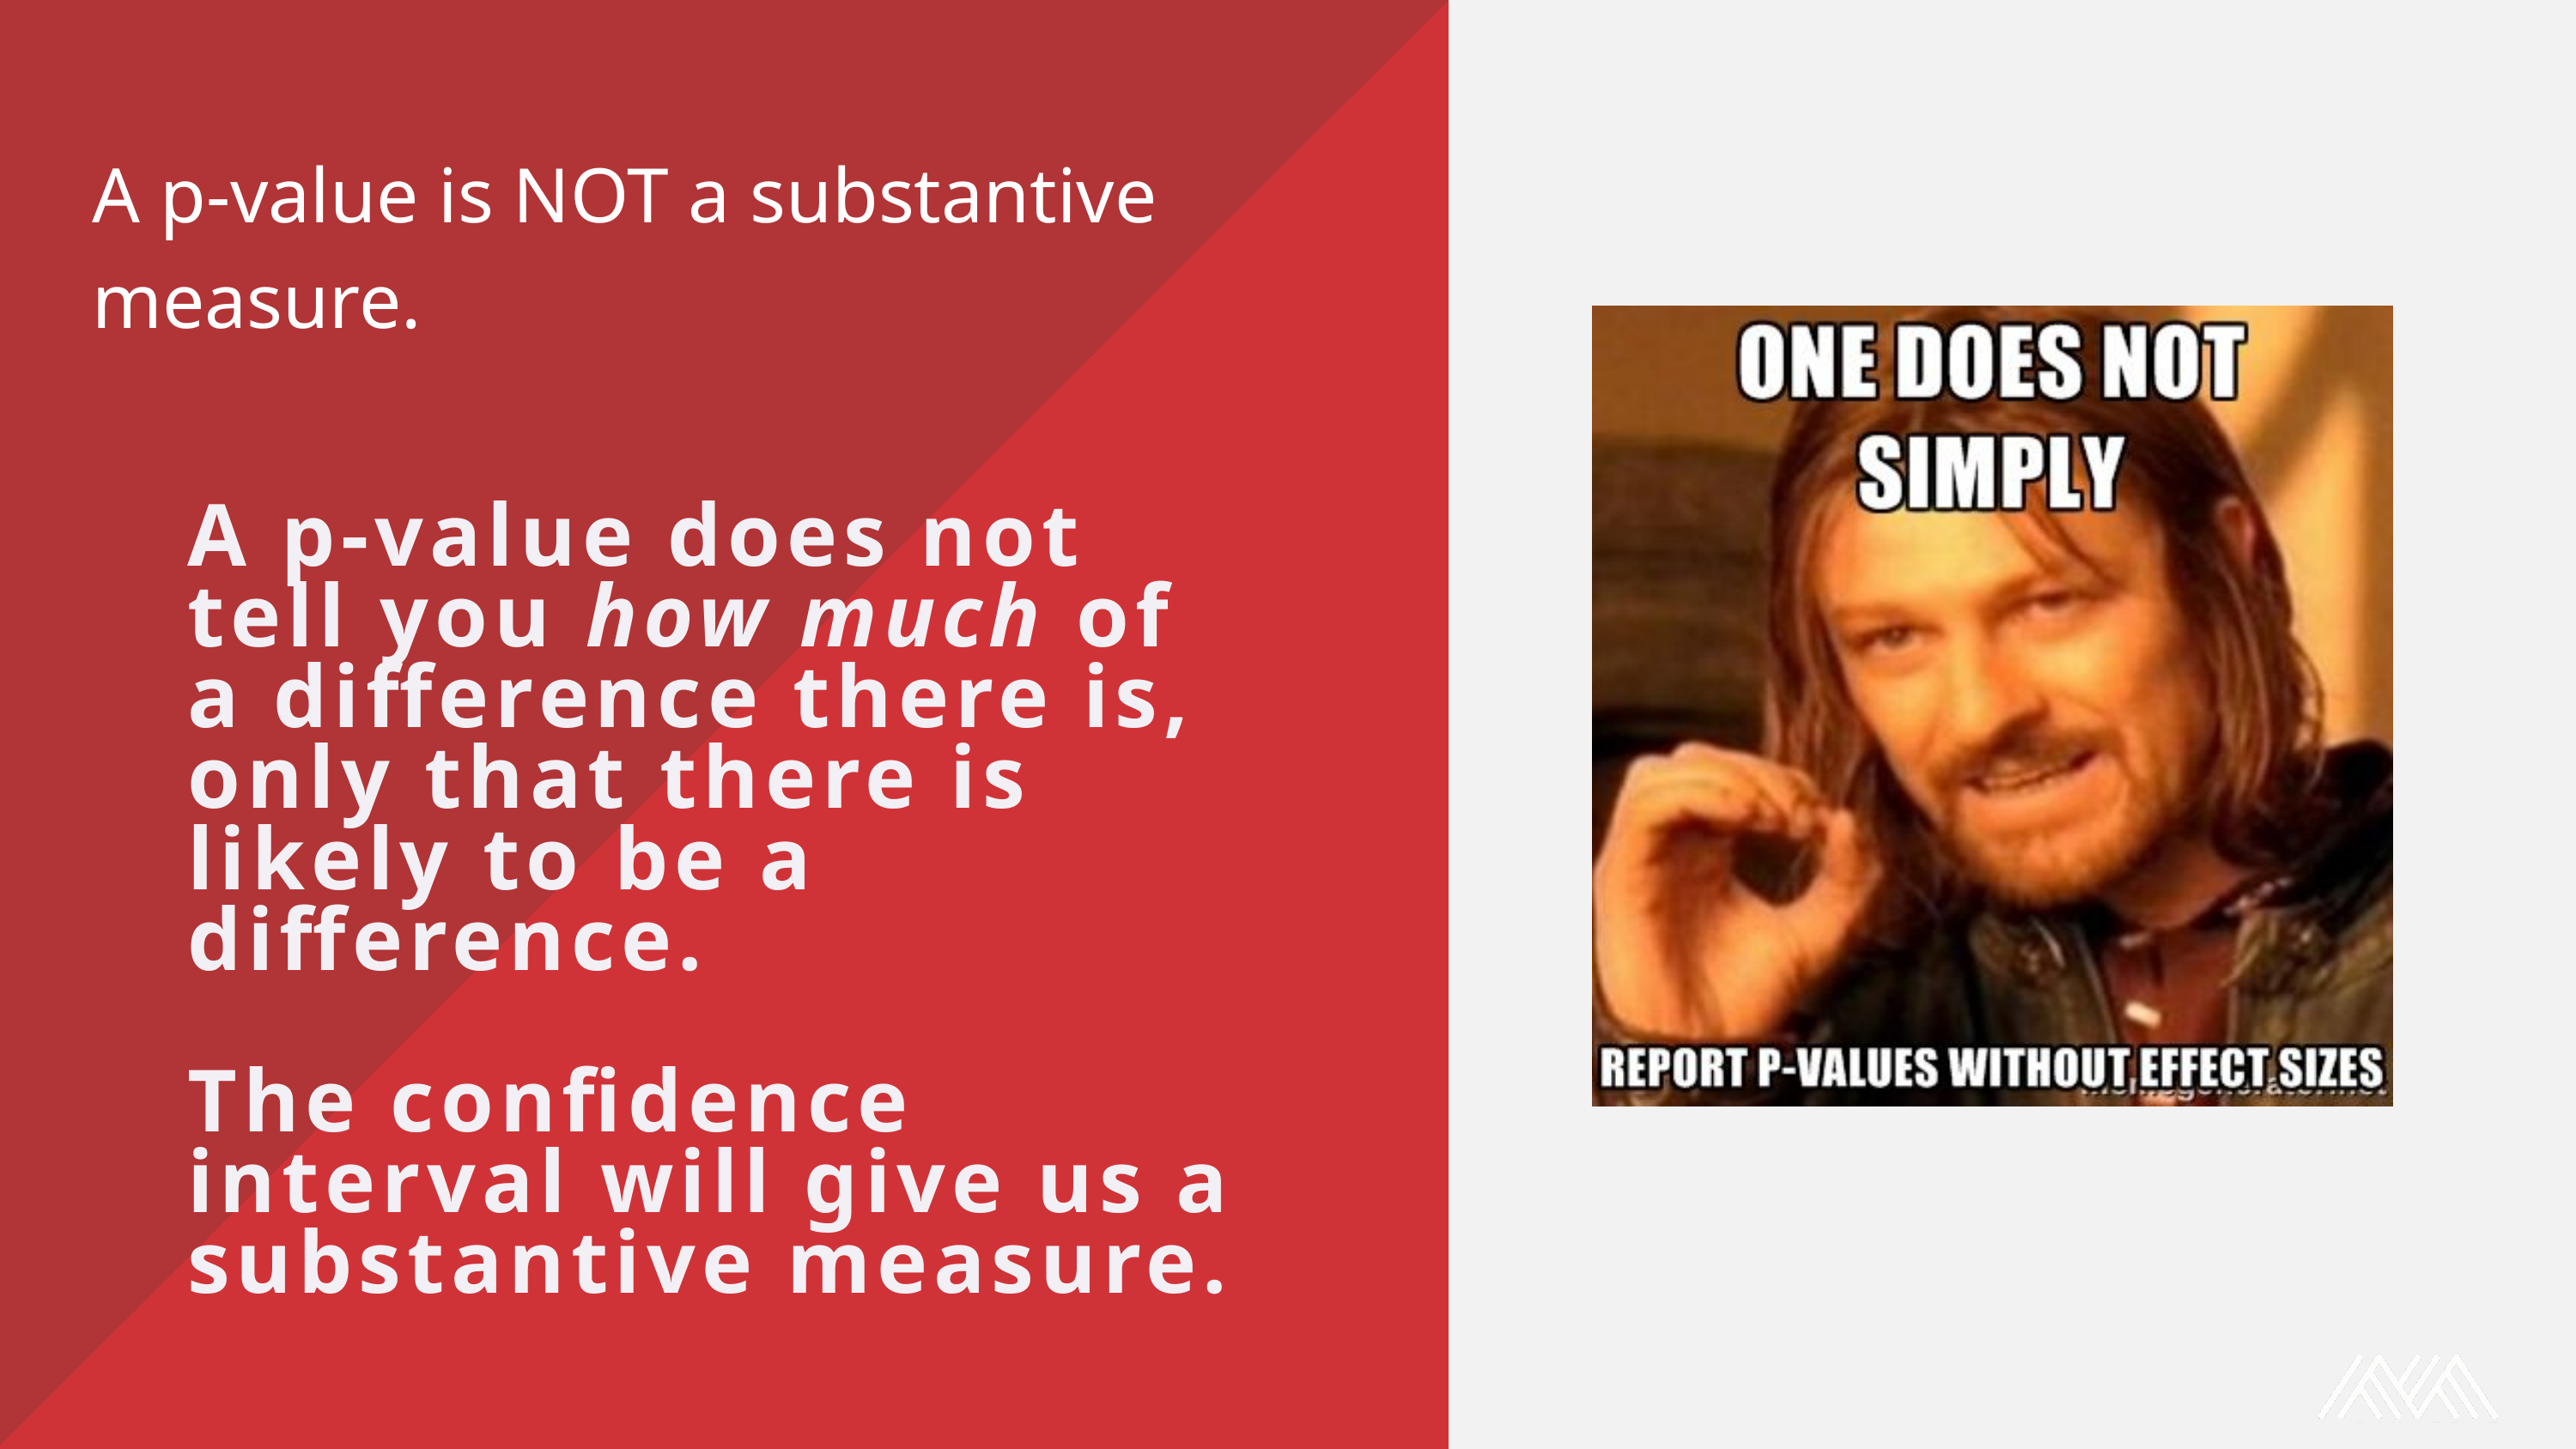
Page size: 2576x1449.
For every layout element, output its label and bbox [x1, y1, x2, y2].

picture [2267, 1303, 2551, 1449]
picture [1592, 305, 2393, 1106]
text_box [1, 0, 1448, 1447]
